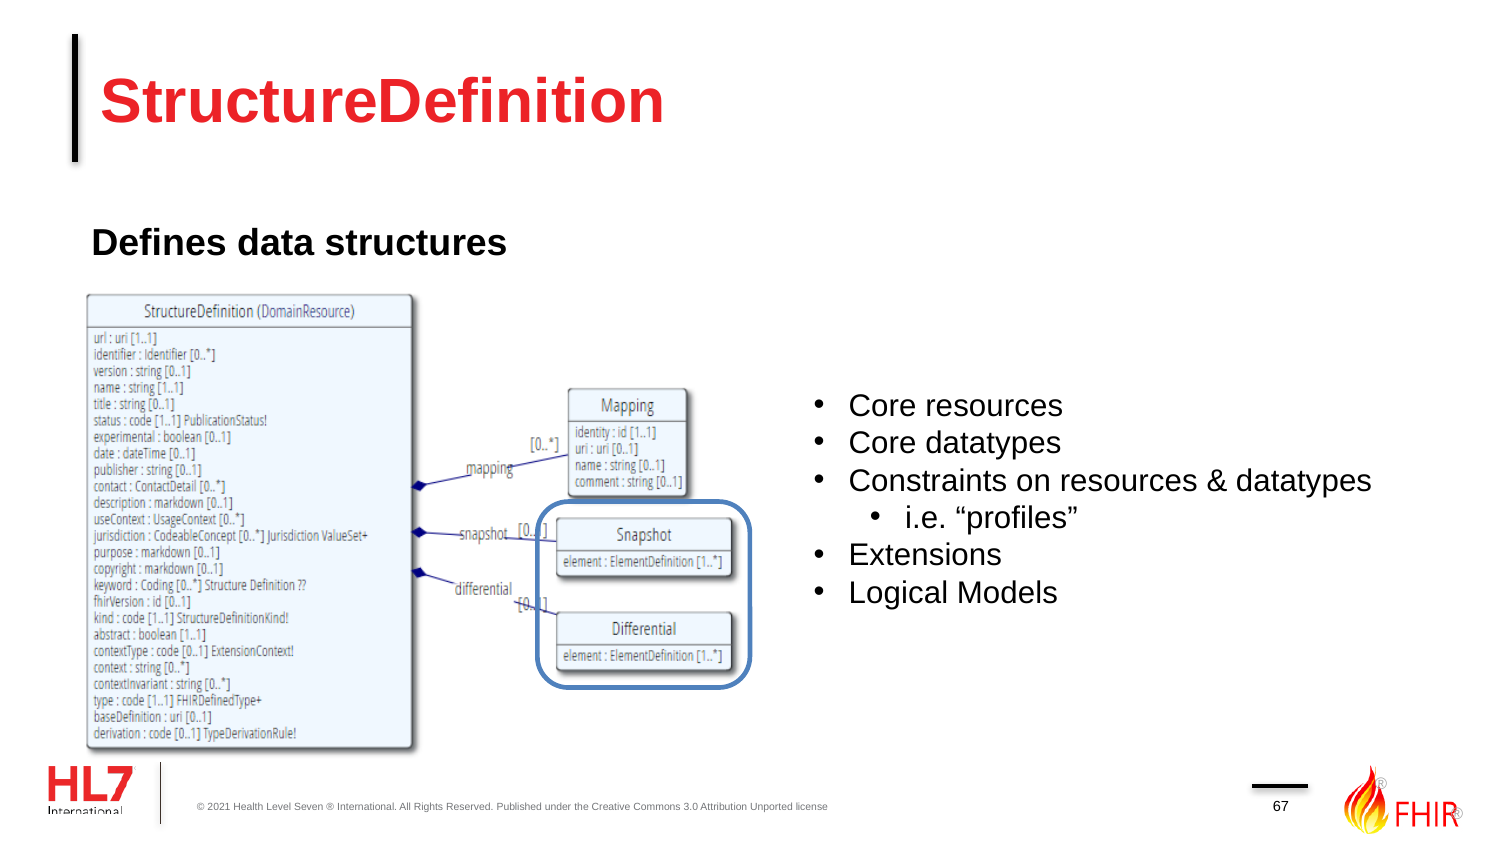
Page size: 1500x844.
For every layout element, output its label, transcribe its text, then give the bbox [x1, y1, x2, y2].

slide_number 67 [1258, 786, 1304, 814]
title StructureDefinition [100, 33, 1451, 163]
footer © 2021 Health Level Seven ® International. All Rights Reserved. Published under the Creative Commons 3.0 Attribution Unported license [196, 786, 941, 813]
picture [1339, 760, 1463, 837]
text_box Core resources Core datatypes Constraints on resources & datatypes i.e. “profiles” Extensions Logical Models [798, 377, 1425, 617]
picture [76, 288, 751, 762]
text_box Defines data structures [76, 210, 544, 271]
